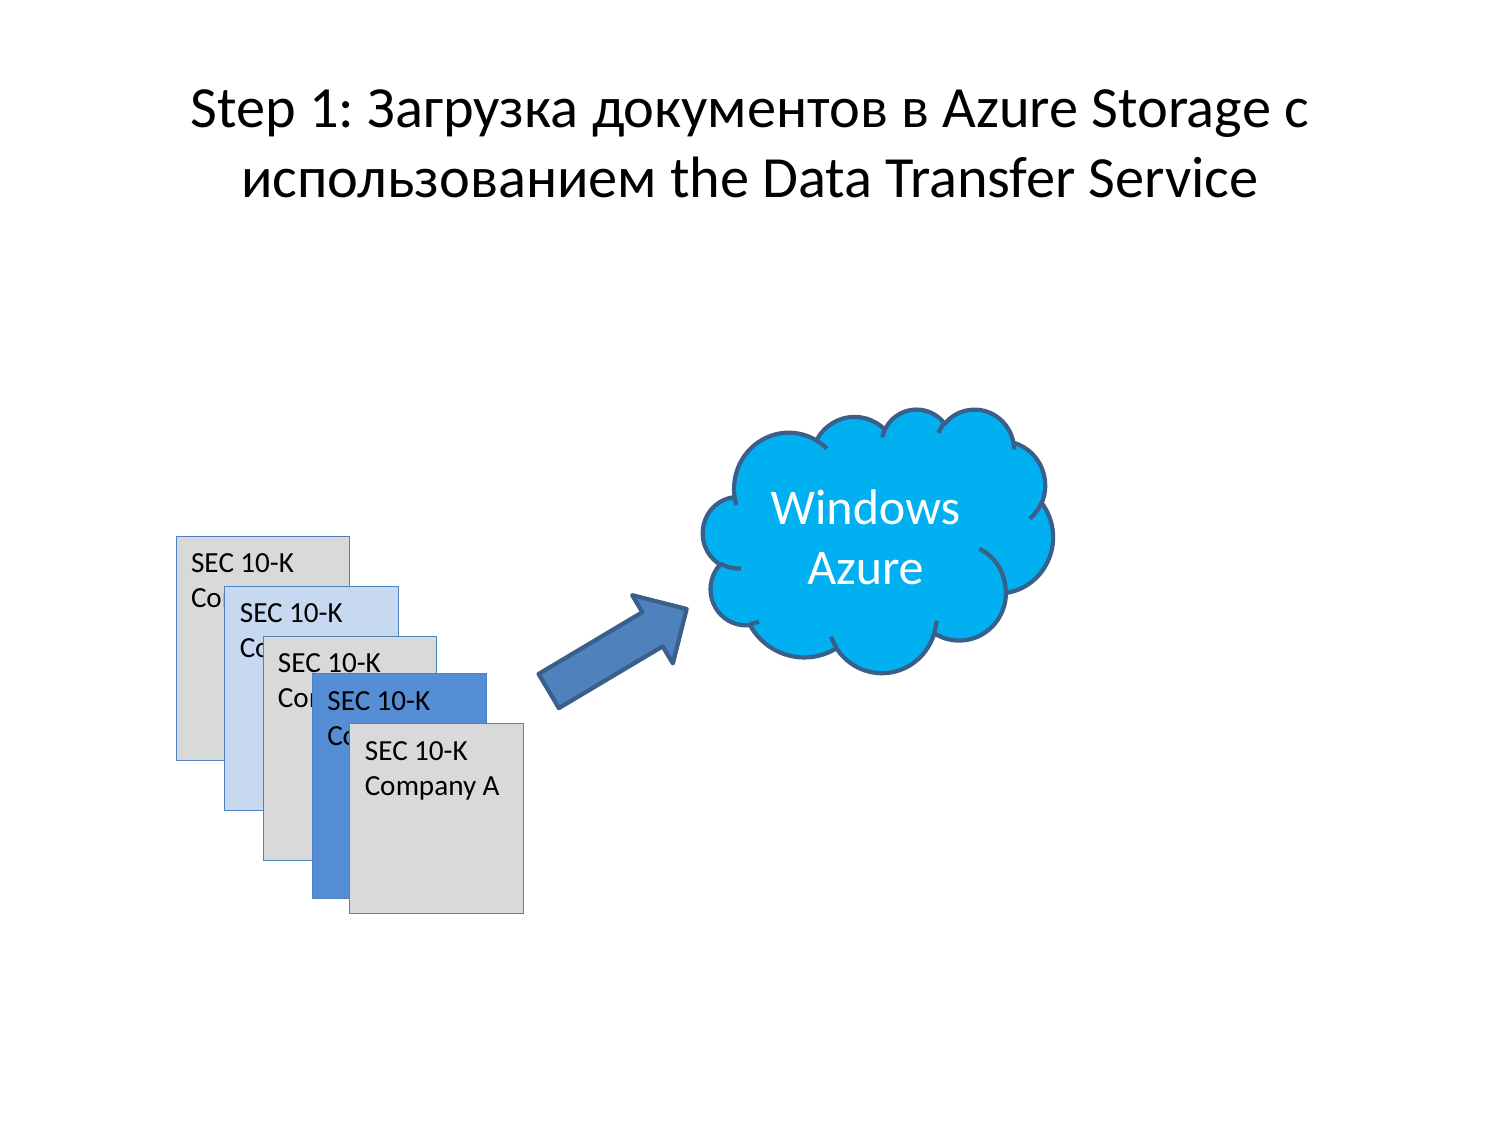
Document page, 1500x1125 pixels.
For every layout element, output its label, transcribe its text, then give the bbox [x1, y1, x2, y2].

text_box Windows Azure [700, 407, 1056, 676]
text_box [536, 593, 689, 711]
text_box SEC 10-K Company X [263, 636, 437, 861]
text_box SEC 10-K Company X [176, 536, 350, 761]
title Step 1: Загрузка документов в Azure Storage с использованием the Data Transfer Service [75, 45, 1425, 233]
text_box SEC 10-K Company X [224, 586, 399, 811]
text_box SEC 10-K Company X [312, 673, 487, 899]
text_box SEC 10-K Company A [349, 723, 524, 914]
